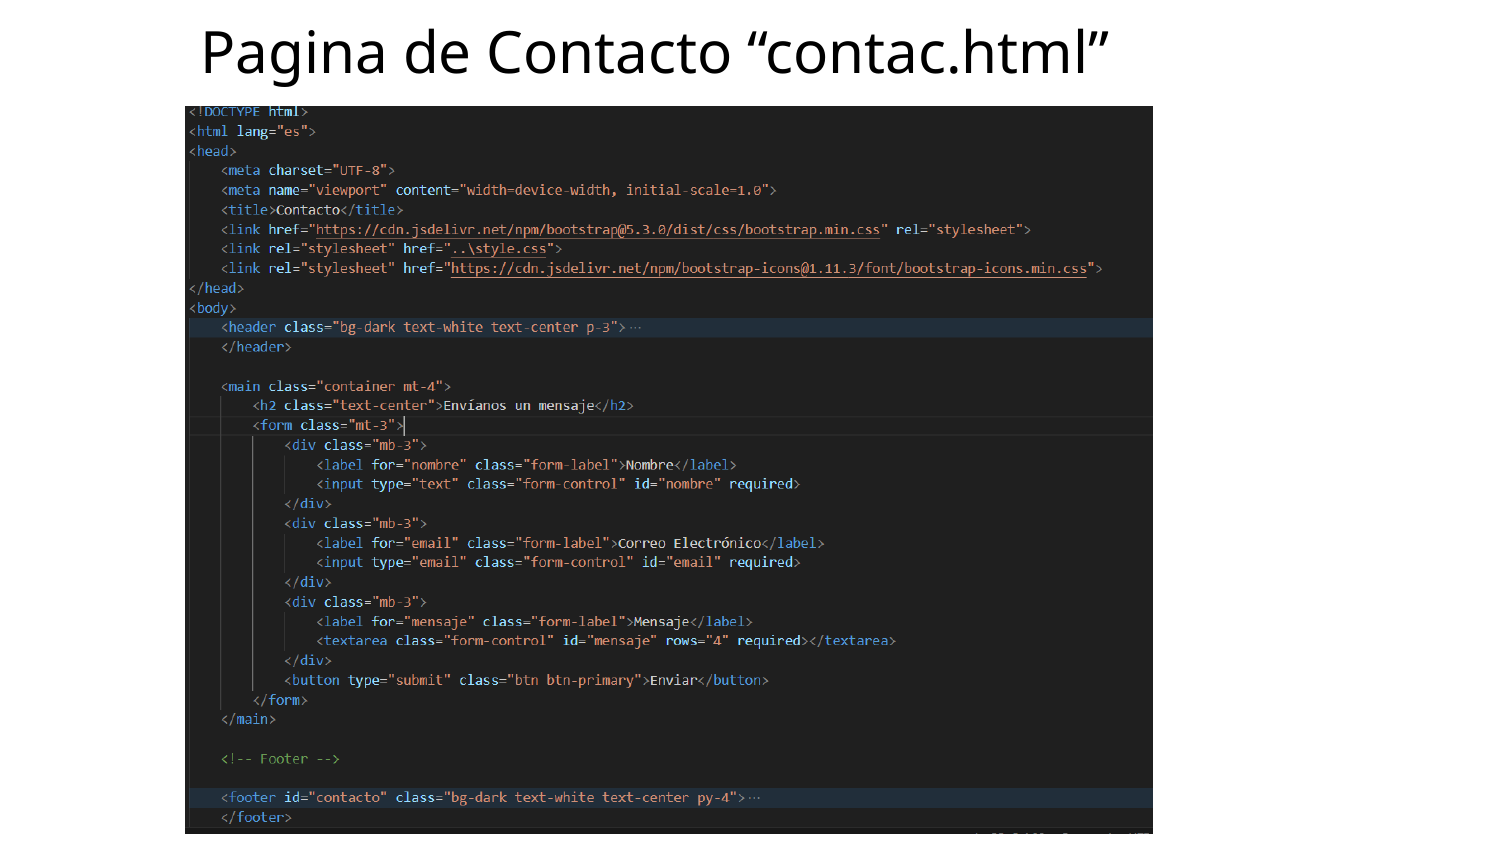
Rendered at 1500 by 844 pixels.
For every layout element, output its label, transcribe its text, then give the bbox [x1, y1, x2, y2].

picture [185, 105, 1153, 834]
text_box Pagina de Contacto “contac.html” [185, 10, 1453, 90]
